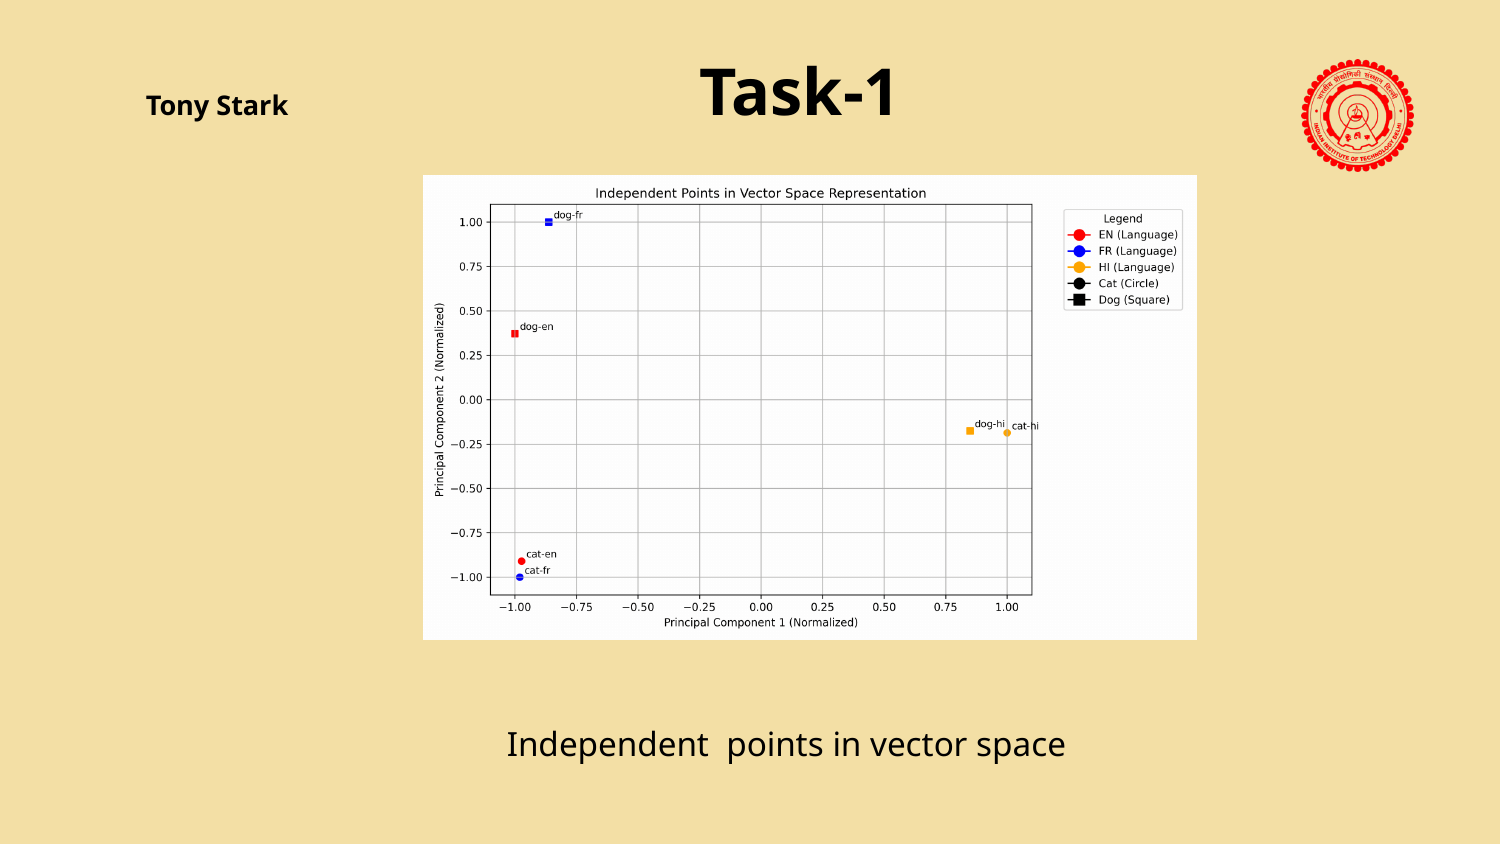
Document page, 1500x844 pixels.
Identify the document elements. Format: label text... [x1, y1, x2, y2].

picture [423, 175, 1197, 640]
text_box Independent points in vector space [119, 708, 1454, 804]
text_box Tony Stark [45, 46, 389, 163]
title Task-1 [281, 36, 1320, 145]
picture [1301, 59, 1415, 172]
